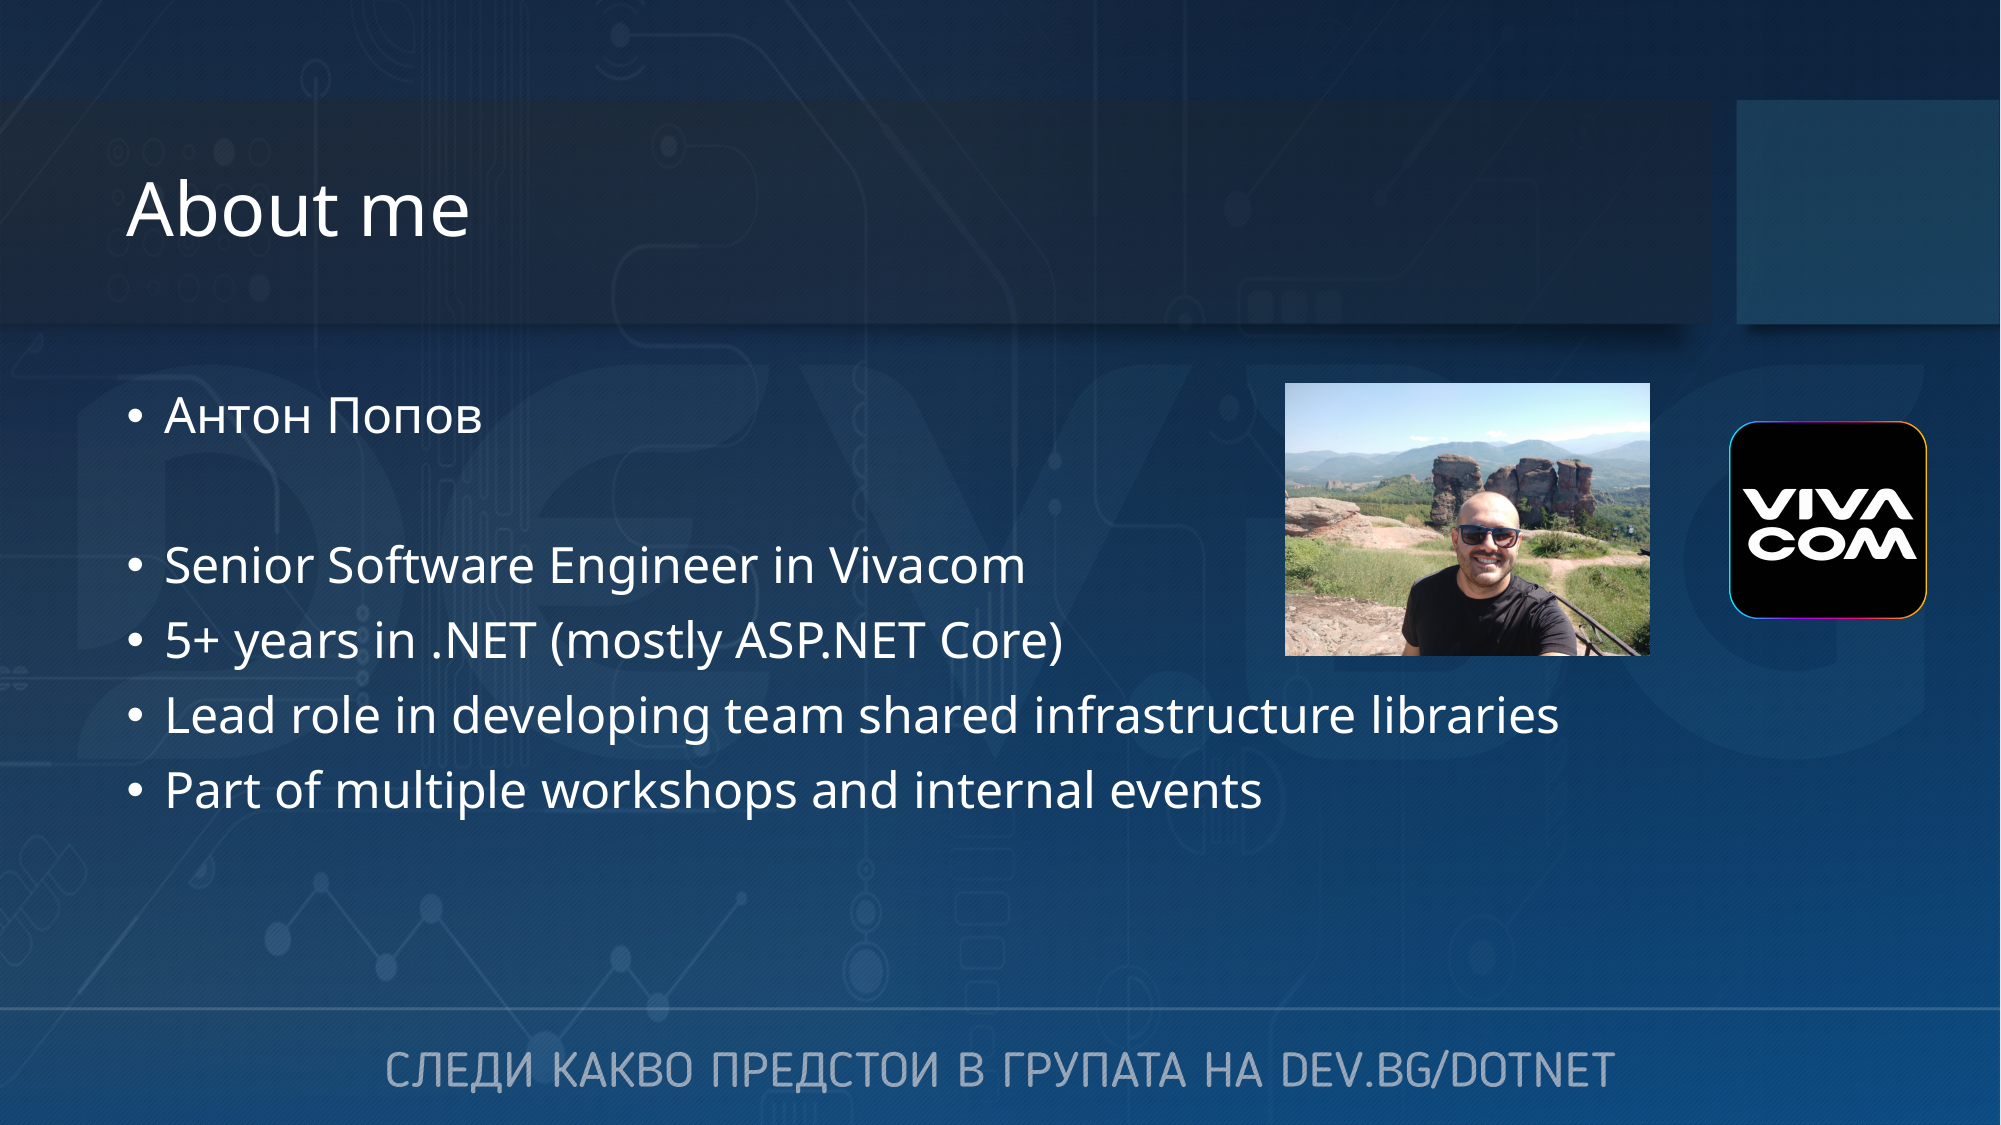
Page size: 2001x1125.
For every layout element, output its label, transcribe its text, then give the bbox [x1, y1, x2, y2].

picture [0, 0, 2001, 1125]
list Антон Попов Senior Software Engineer in Vivacom 5+ years in .NET (mostly ASP.NET Core) Lead role in developing team shared infrastructure libraries Part of multiple workshops and internal events [111, 383, 1879, 974]
title About me [111, 123, 1689, 301]
